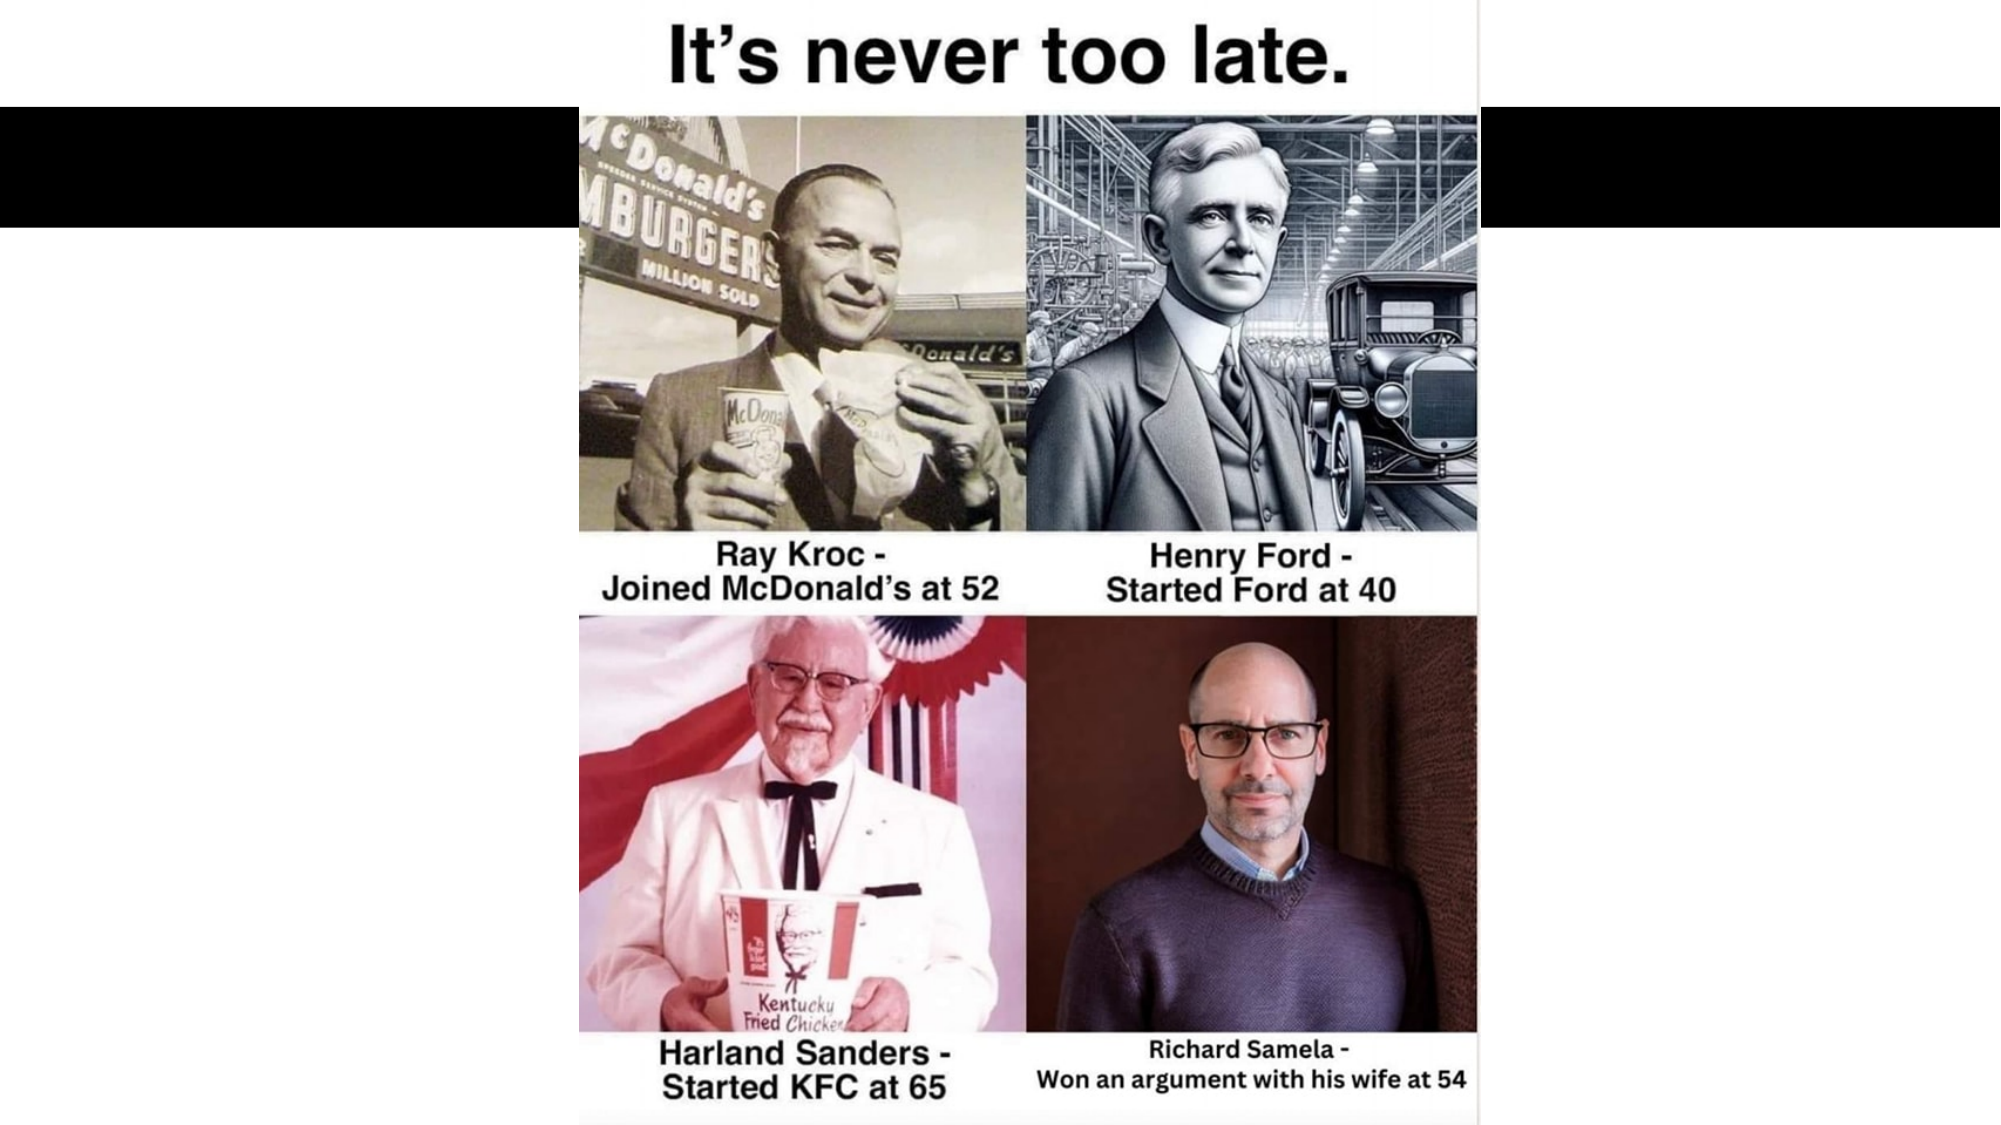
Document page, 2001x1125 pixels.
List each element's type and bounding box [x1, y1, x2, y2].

picture [578, 0, 1481, 1125]
text_box [0, 105, 578, 229]
text_box [1481, 105, 2000, 229]
